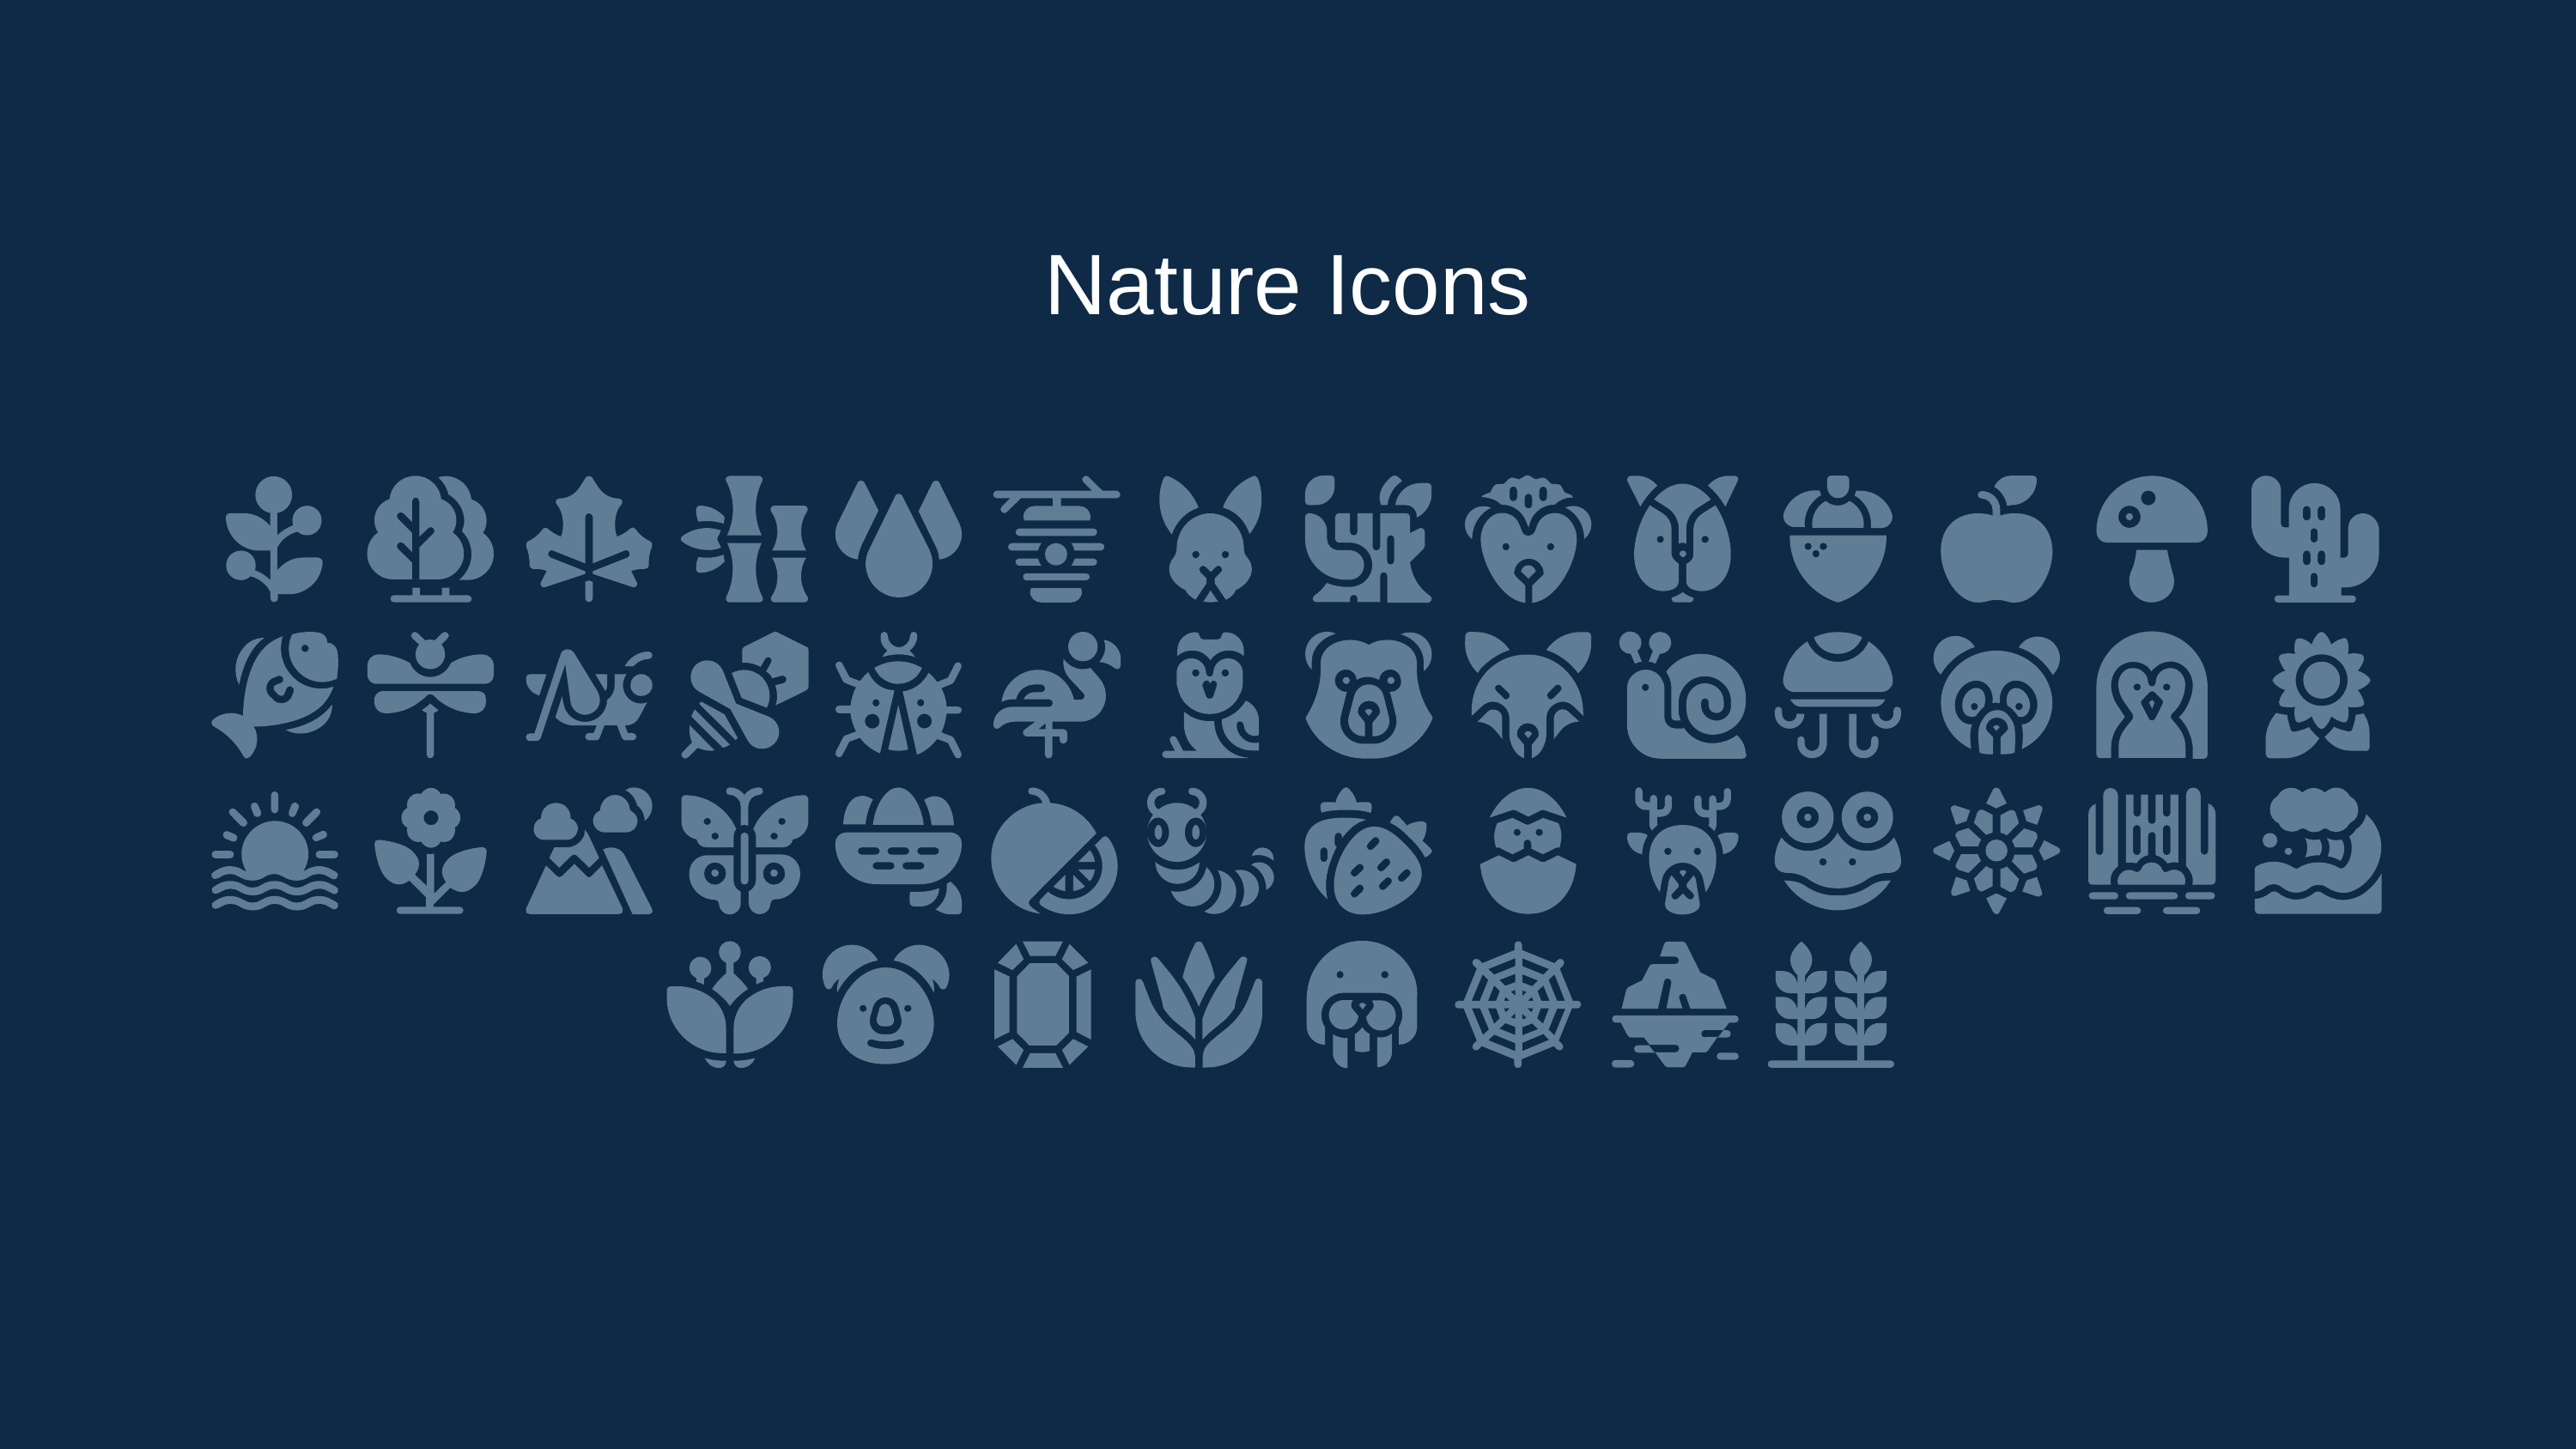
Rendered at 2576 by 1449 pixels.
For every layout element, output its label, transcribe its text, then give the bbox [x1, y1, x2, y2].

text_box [526, 649, 653, 742]
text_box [2254, 787, 2382, 914]
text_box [666, 941, 794, 1069]
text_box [1774, 791, 1902, 911]
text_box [1135, 941, 1263, 1068]
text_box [2096, 476, 2208, 603]
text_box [1304, 786, 1434, 915]
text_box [829, 480, 968, 598]
text_box [1455, 941, 1582, 1069]
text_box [1304, 475, 1434, 603]
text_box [1479, 787, 1577, 914]
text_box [1611, 941, 1740, 1068]
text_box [993, 475, 1121, 603]
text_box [1933, 635, 2061, 755]
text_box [1157, 476, 1264, 603]
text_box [822, 944, 950, 1064]
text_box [991, 787, 1123, 915]
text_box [1940, 475, 2053, 603]
text_box Nature Icons [295, 203, 2281, 339]
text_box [525, 476, 653, 603]
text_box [1304, 631, 1433, 759]
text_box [1781, 475, 1895, 603]
text_box [1767, 941, 1895, 1068]
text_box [1932, 787, 2062, 915]
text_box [2265, 631, 2372, 759]
text_box [2251, 476, 2379, 603]
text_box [1619, 631, 1747, 760]
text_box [1464, 631, 1592, 759]
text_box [680, 476, 810, 603]
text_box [992, 631, 1121, 759]
text_box [226, 476, 323, 603]
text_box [210, 631, 339, 759]
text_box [1306, 940, 1419, 1069]
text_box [1146, 787, 1274, 914]
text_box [1162, 632, 1260, 759]
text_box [993, 941, 1092, 1069]
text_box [835, 631, 963, 759]
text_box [1774, 631, 1902, 759]
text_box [367, 631, 495, 759]
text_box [1464, 475, 1592, 603]
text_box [525, 787, 653, 915]
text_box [680, 631, 809, 759]
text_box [374, 787, 488, 914]
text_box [835, 787, 963, 915]
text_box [367, 476, 495, 603]
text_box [1626, 476, 1740, 603]
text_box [210, 791, 339, 911]
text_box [2087, 787, 2216, 915]
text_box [681, 786, 809, 915]
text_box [2096, 631, 2208, 760]
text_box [1626, 786, 1739, 915]
